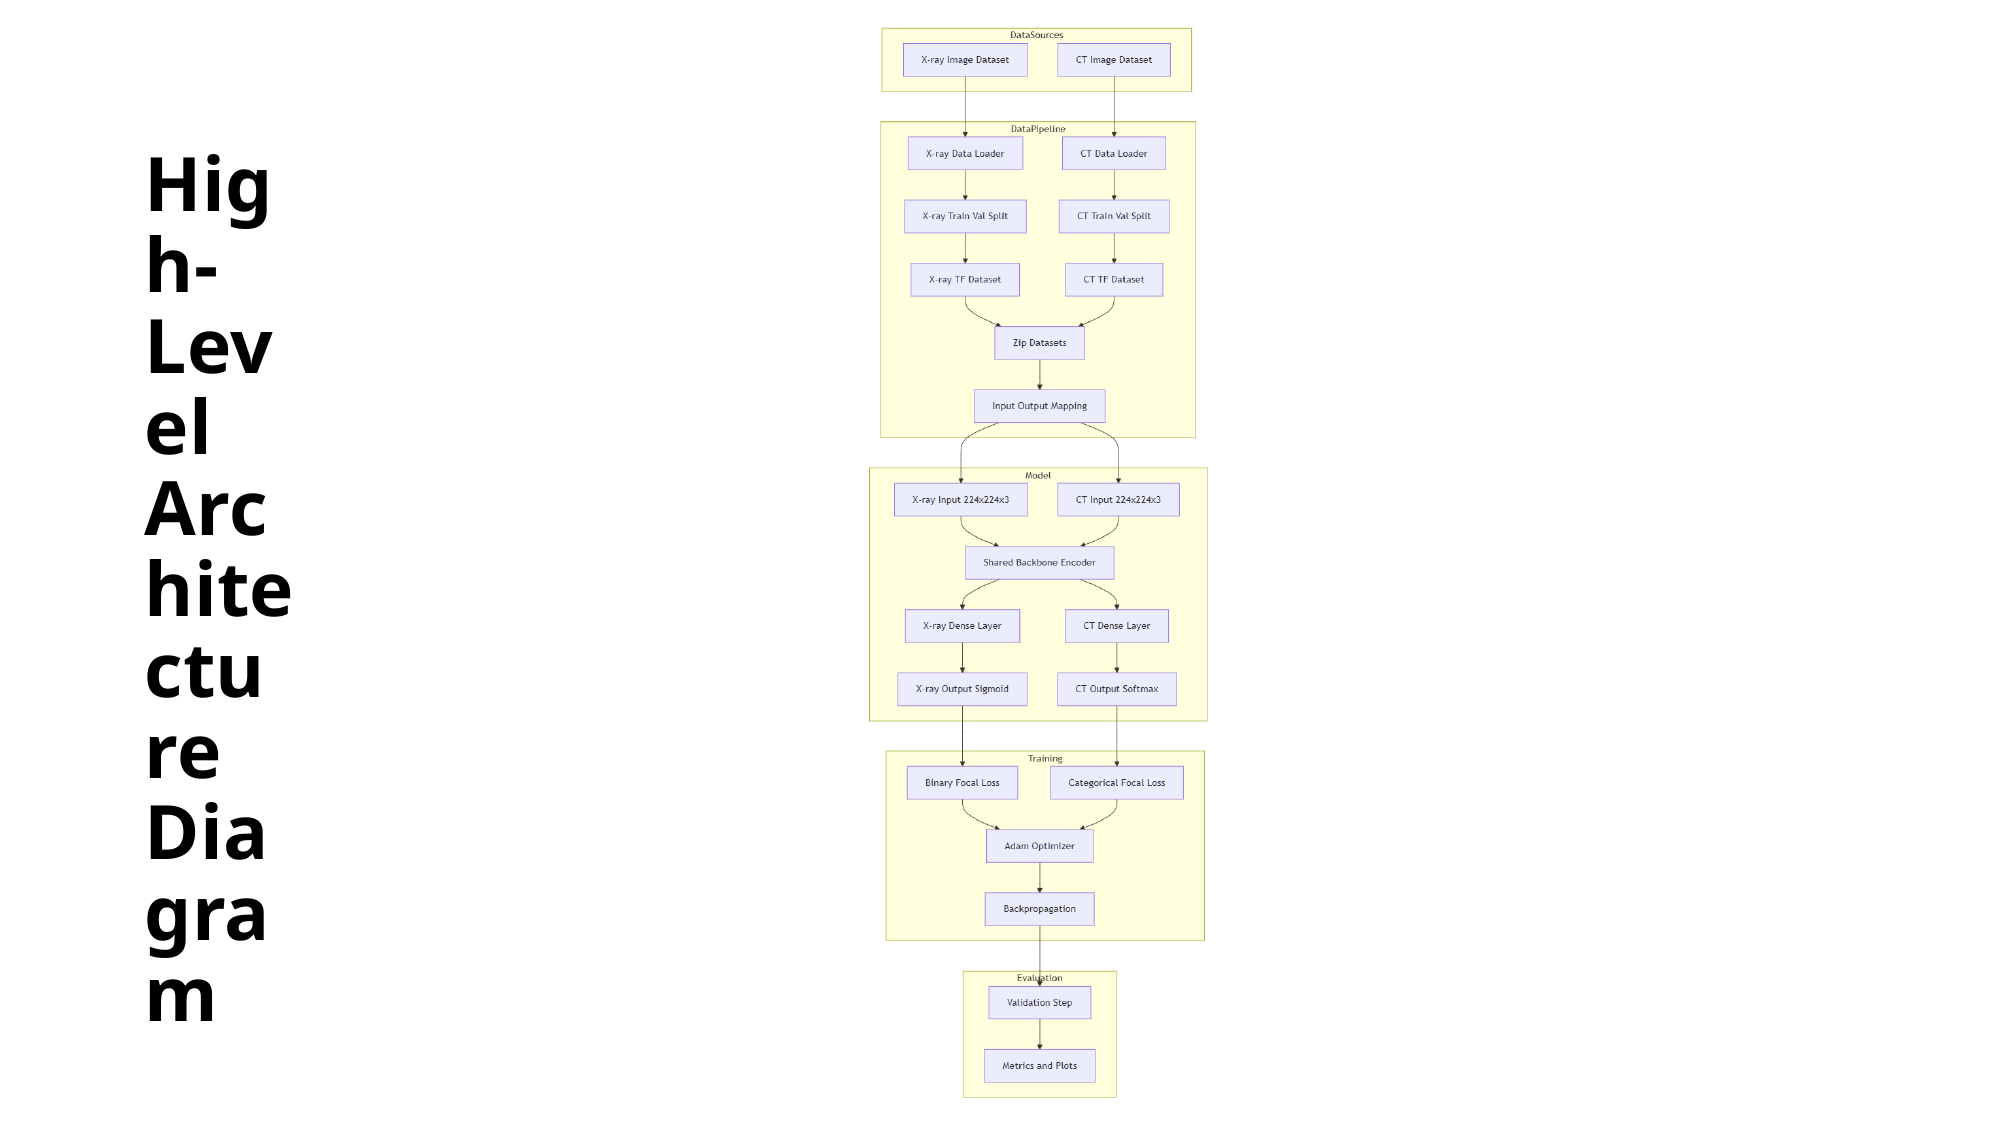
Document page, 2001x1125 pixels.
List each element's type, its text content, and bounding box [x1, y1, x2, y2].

picture [707, 23, 1398, 1102]
title High-Level Architecture Diagram [137, 59, 305, 1125]
